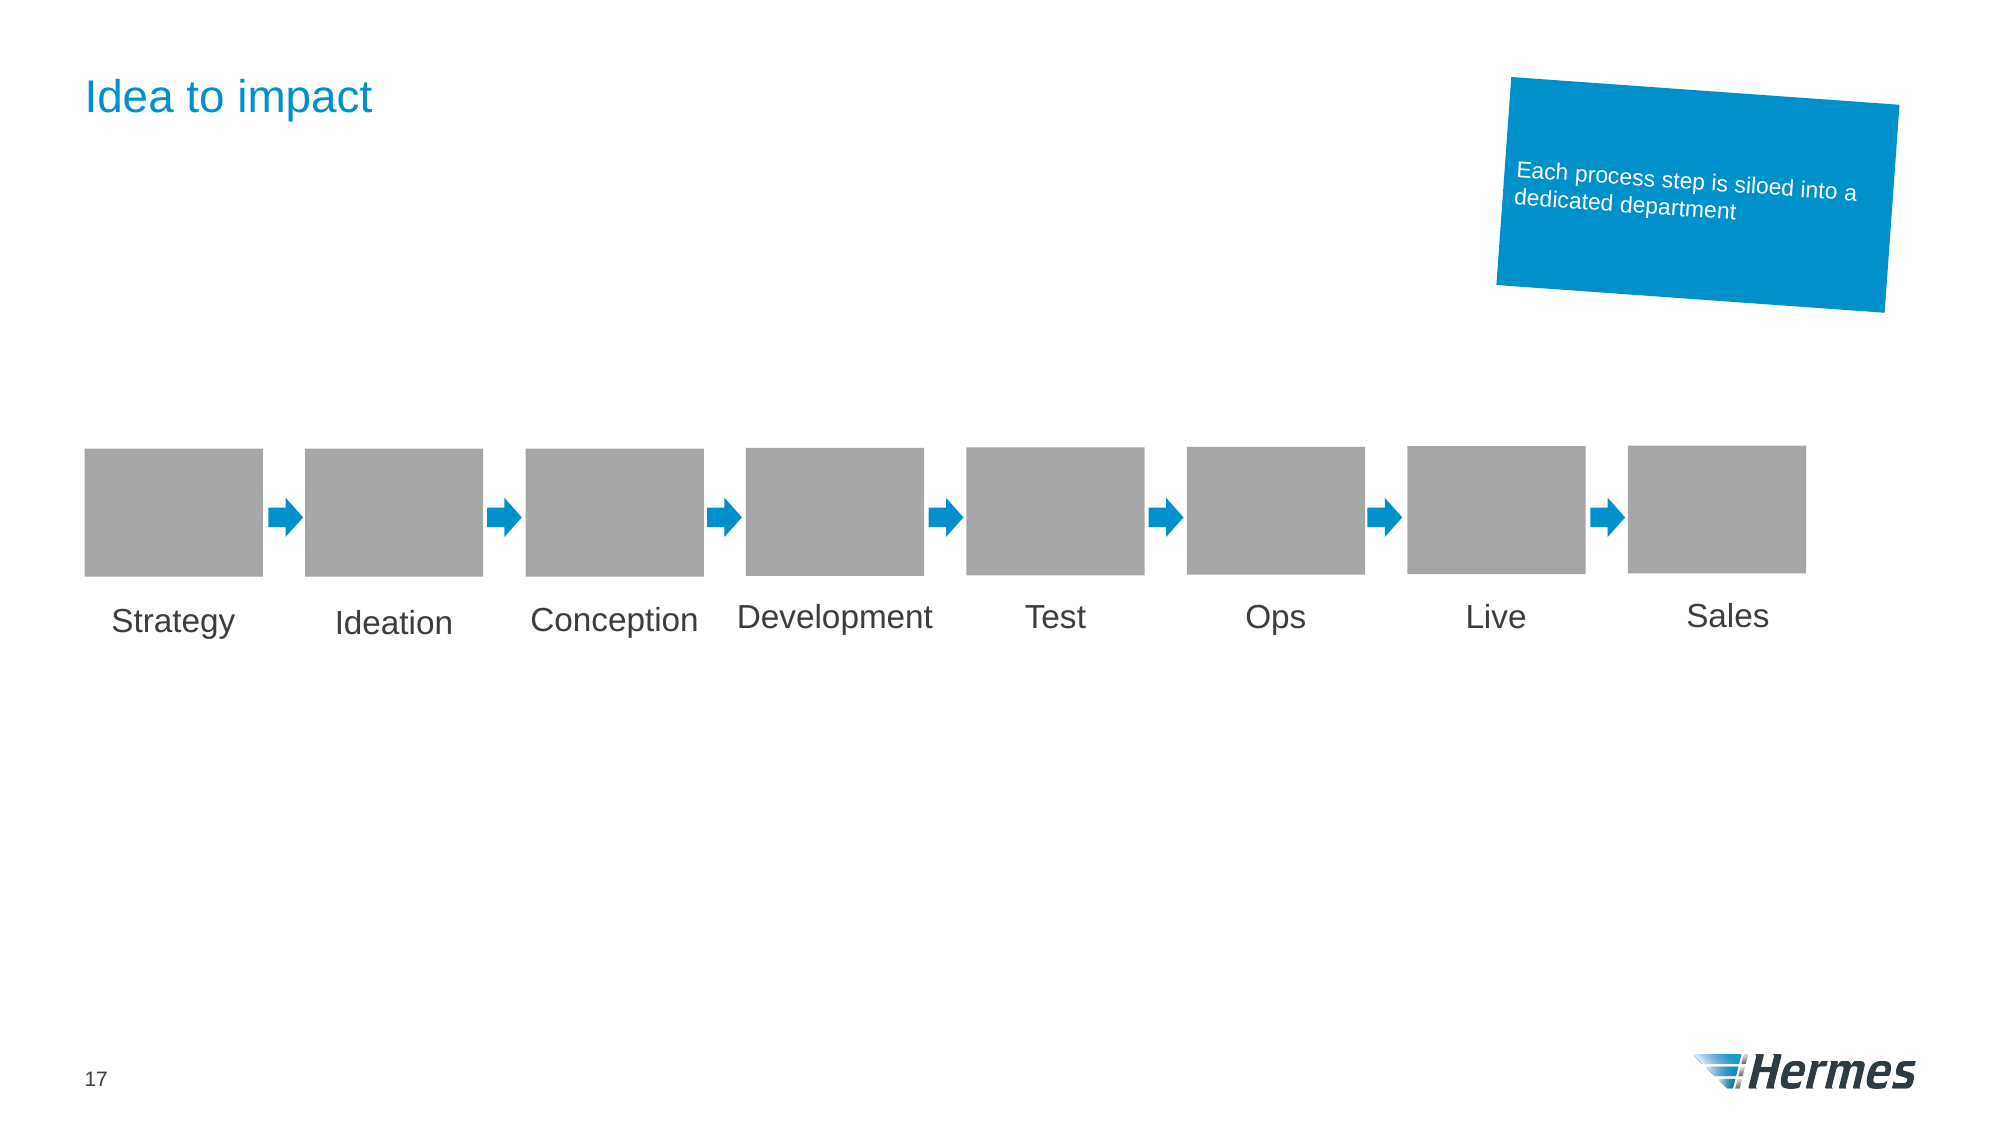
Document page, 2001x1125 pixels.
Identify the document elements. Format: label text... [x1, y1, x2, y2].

text_box [1186, 446, 1366, 576]
text_box Development [736, 595, 934, 636]
text_box [84, 448, 264, 578]
text_box [965, 446, 1146, 576]
text_box Conception [530, 598, 699, 639]
text_box Ideation [334, 601, 454, 642]
text_box [304, 448, 484, 578]
text_box [1147, 495, 1185, 540]
text_box [706, 495, 744, 540]
text_box [267, 495, 305, 540]
text_box Each process step is siloed into a dedicated department [1495, 75, 1901, 314]
title Idea to impact [84, 66, 1916, 185]
text_box [524, 448, 705, 578]
text_box Strategy [111, 599, 236, 640]
text_box [1406, 445, 1587, 575]
text_box Sales [1686, 594, 1770, 635]
text_box [745, 447, 925, 577]
picture [1694, 1054, 1916, 1089]
text_box Test [1024, 595, 1087, 636]
text_box Ops [1245, 595, 1307, 636]
text_box [485, 495, 524, 540]
text_box [927, 495, 965, 540]
text_box Live [1465, 595, 1528, 636]
text_box [1589, 495, 1627, 540]
text_box [1366, 495, 1404, 540]
slide_number 17 [84, 1062, 304, 1093]
text_box [1627, 445, 1807, 575]
